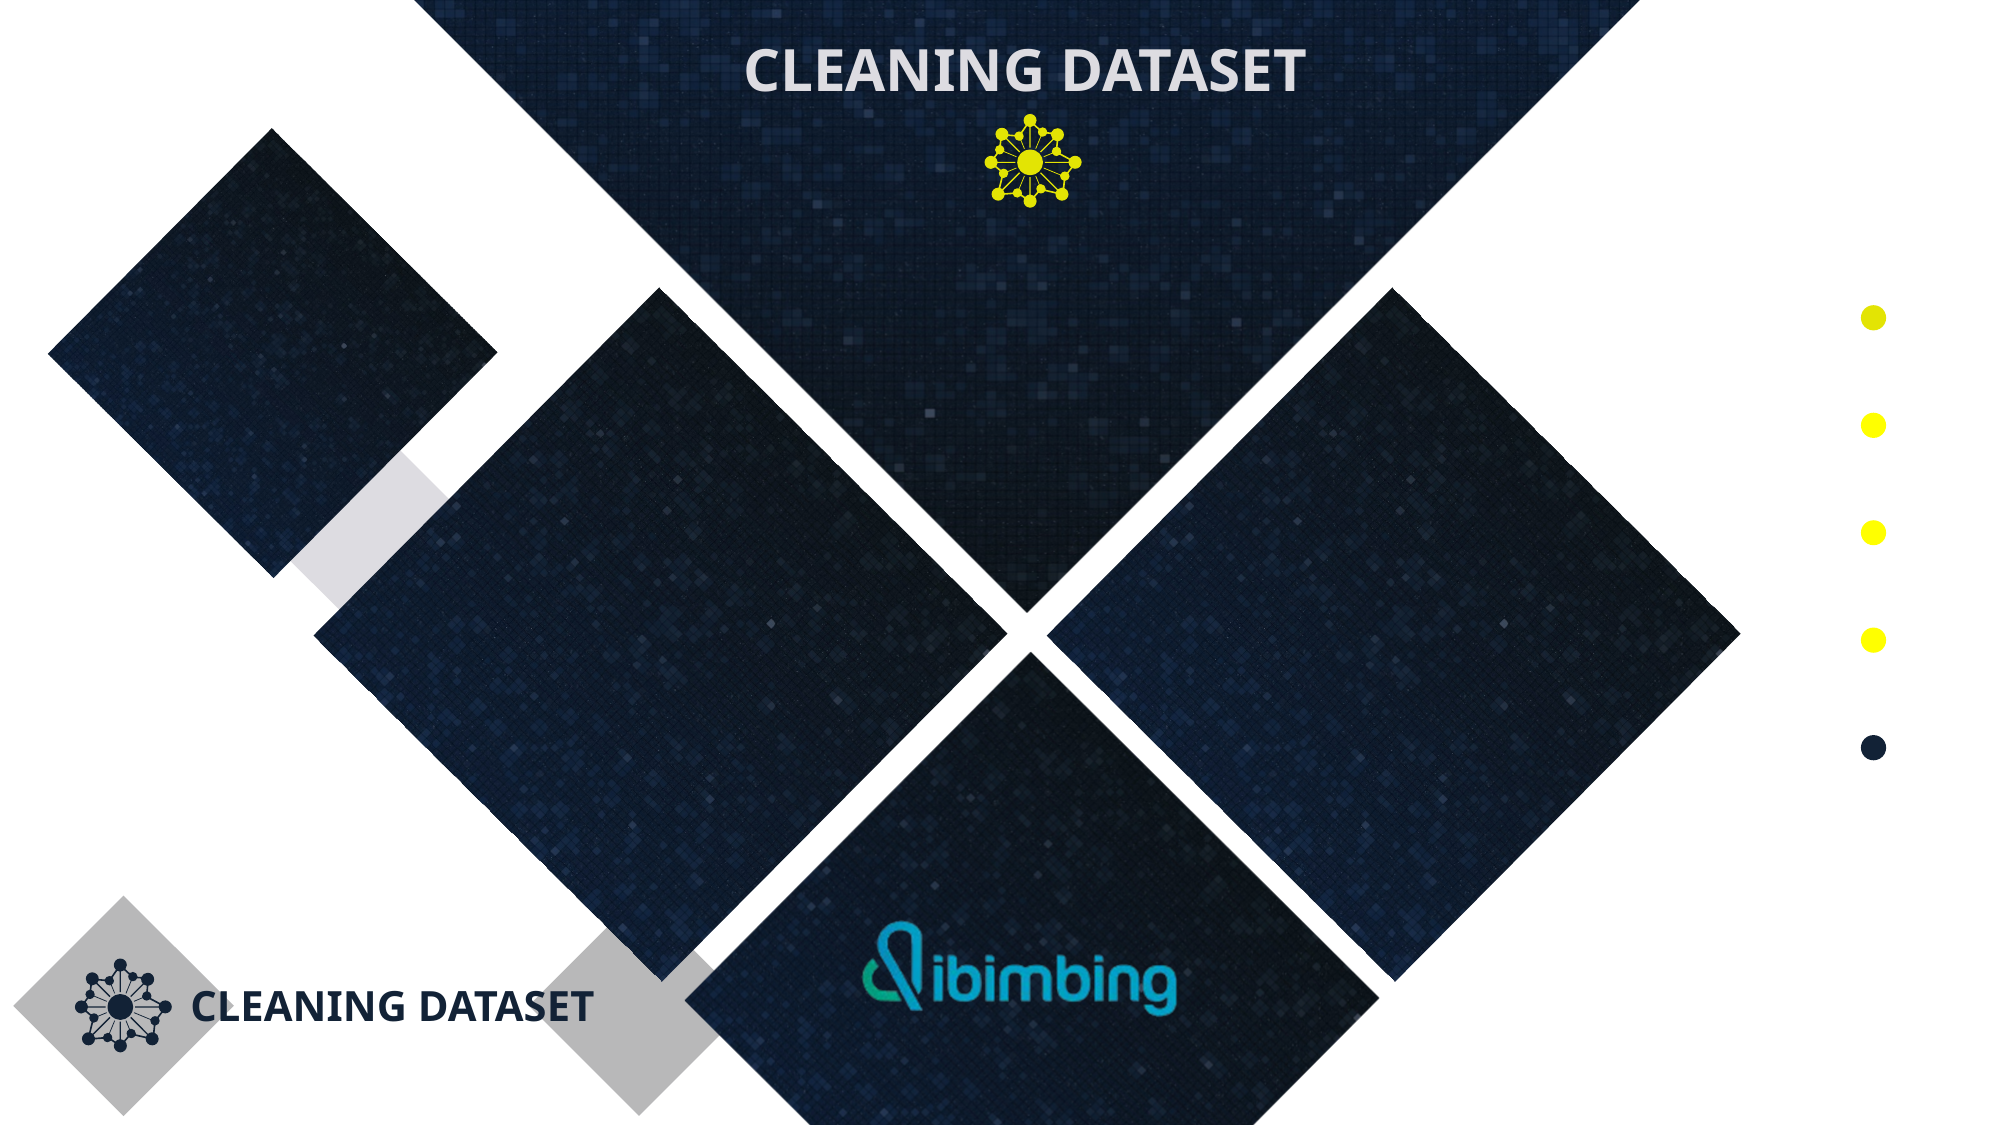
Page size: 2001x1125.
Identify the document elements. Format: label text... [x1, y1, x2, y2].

picture [48, 0, 1741, 1125]
text_box [291, 513, 413, 609]
text_box [1861, 736, 1886, 760]
text_box CLEANING DATASET [175, 972, 610, 1038]
text_box [13, 895, 202, 1117]
text_box [561, 928, 684, 1116]
text_box [1861, 413, 1886, 437]
text_box [1861, 306, 1886, 330]
text_box [74, 958, 172, 1053]
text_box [709, 25, 1341, 208]
text_box [1861, 521, 1886, 545]
text_box [1861, 628, 1886, 652]
